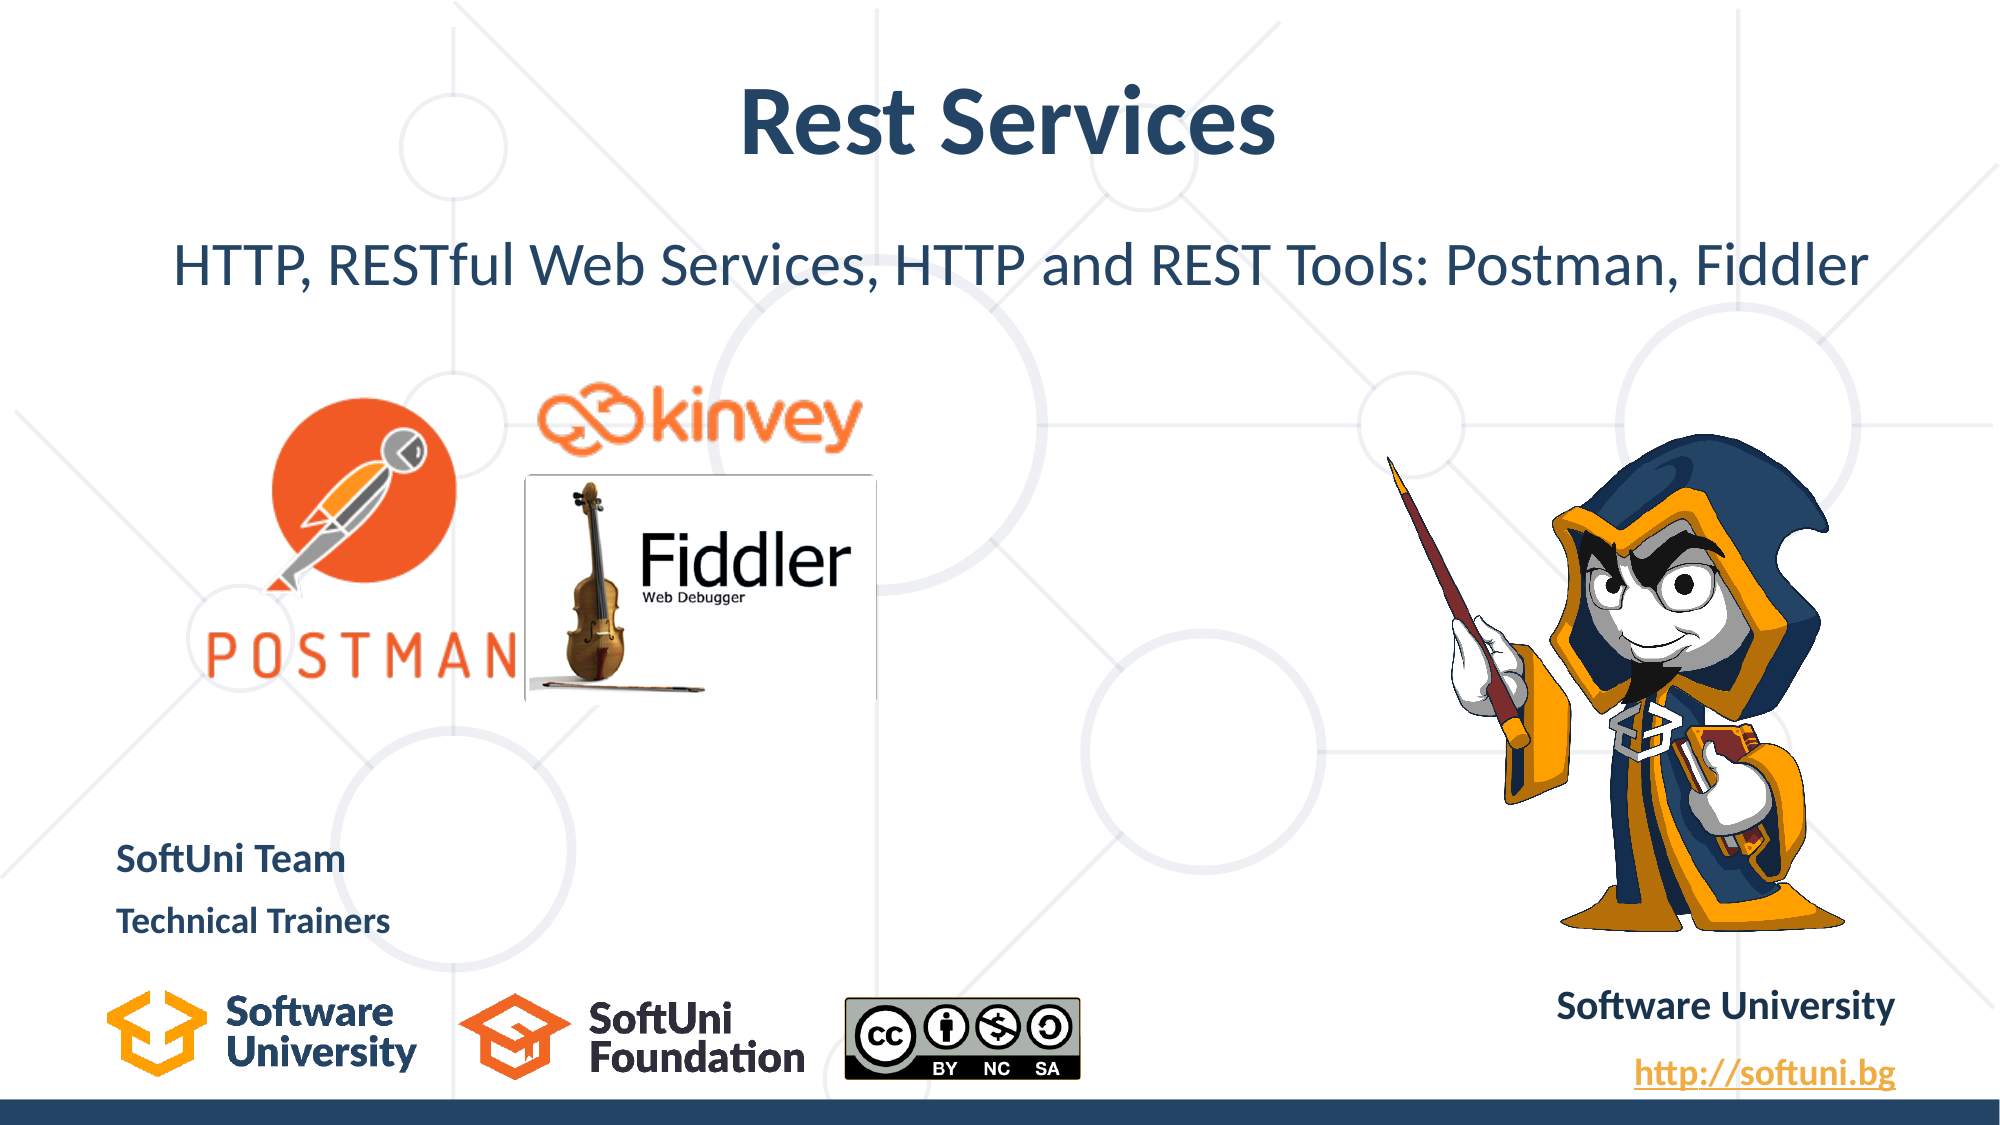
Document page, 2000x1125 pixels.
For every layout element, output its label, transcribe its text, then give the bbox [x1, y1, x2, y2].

picture [205, 359, 884, 706]
picture [221, 990, 417, 1077]
list Technical Trainers [110, 888, 595, 946]
list http://softuni.bg [1417, 1040, 1902, 1098]
picture [1369, 389, 1890, 953]
list Software University [1417, 969, 1902, 1035]
subtitle HTTP, RESTful Web Services, HTTP and REST Tools: Postman, Fiddler [109, 213, 1938, 359]
picture [458, 993, 804, 1080]
picture [845, 997, 1081, 1079]
list SoftUni Team [110, 823, 595, 886]
picture [107, 990, 211, 1077]
title Rest Services [109, 41, 1908, 187]
